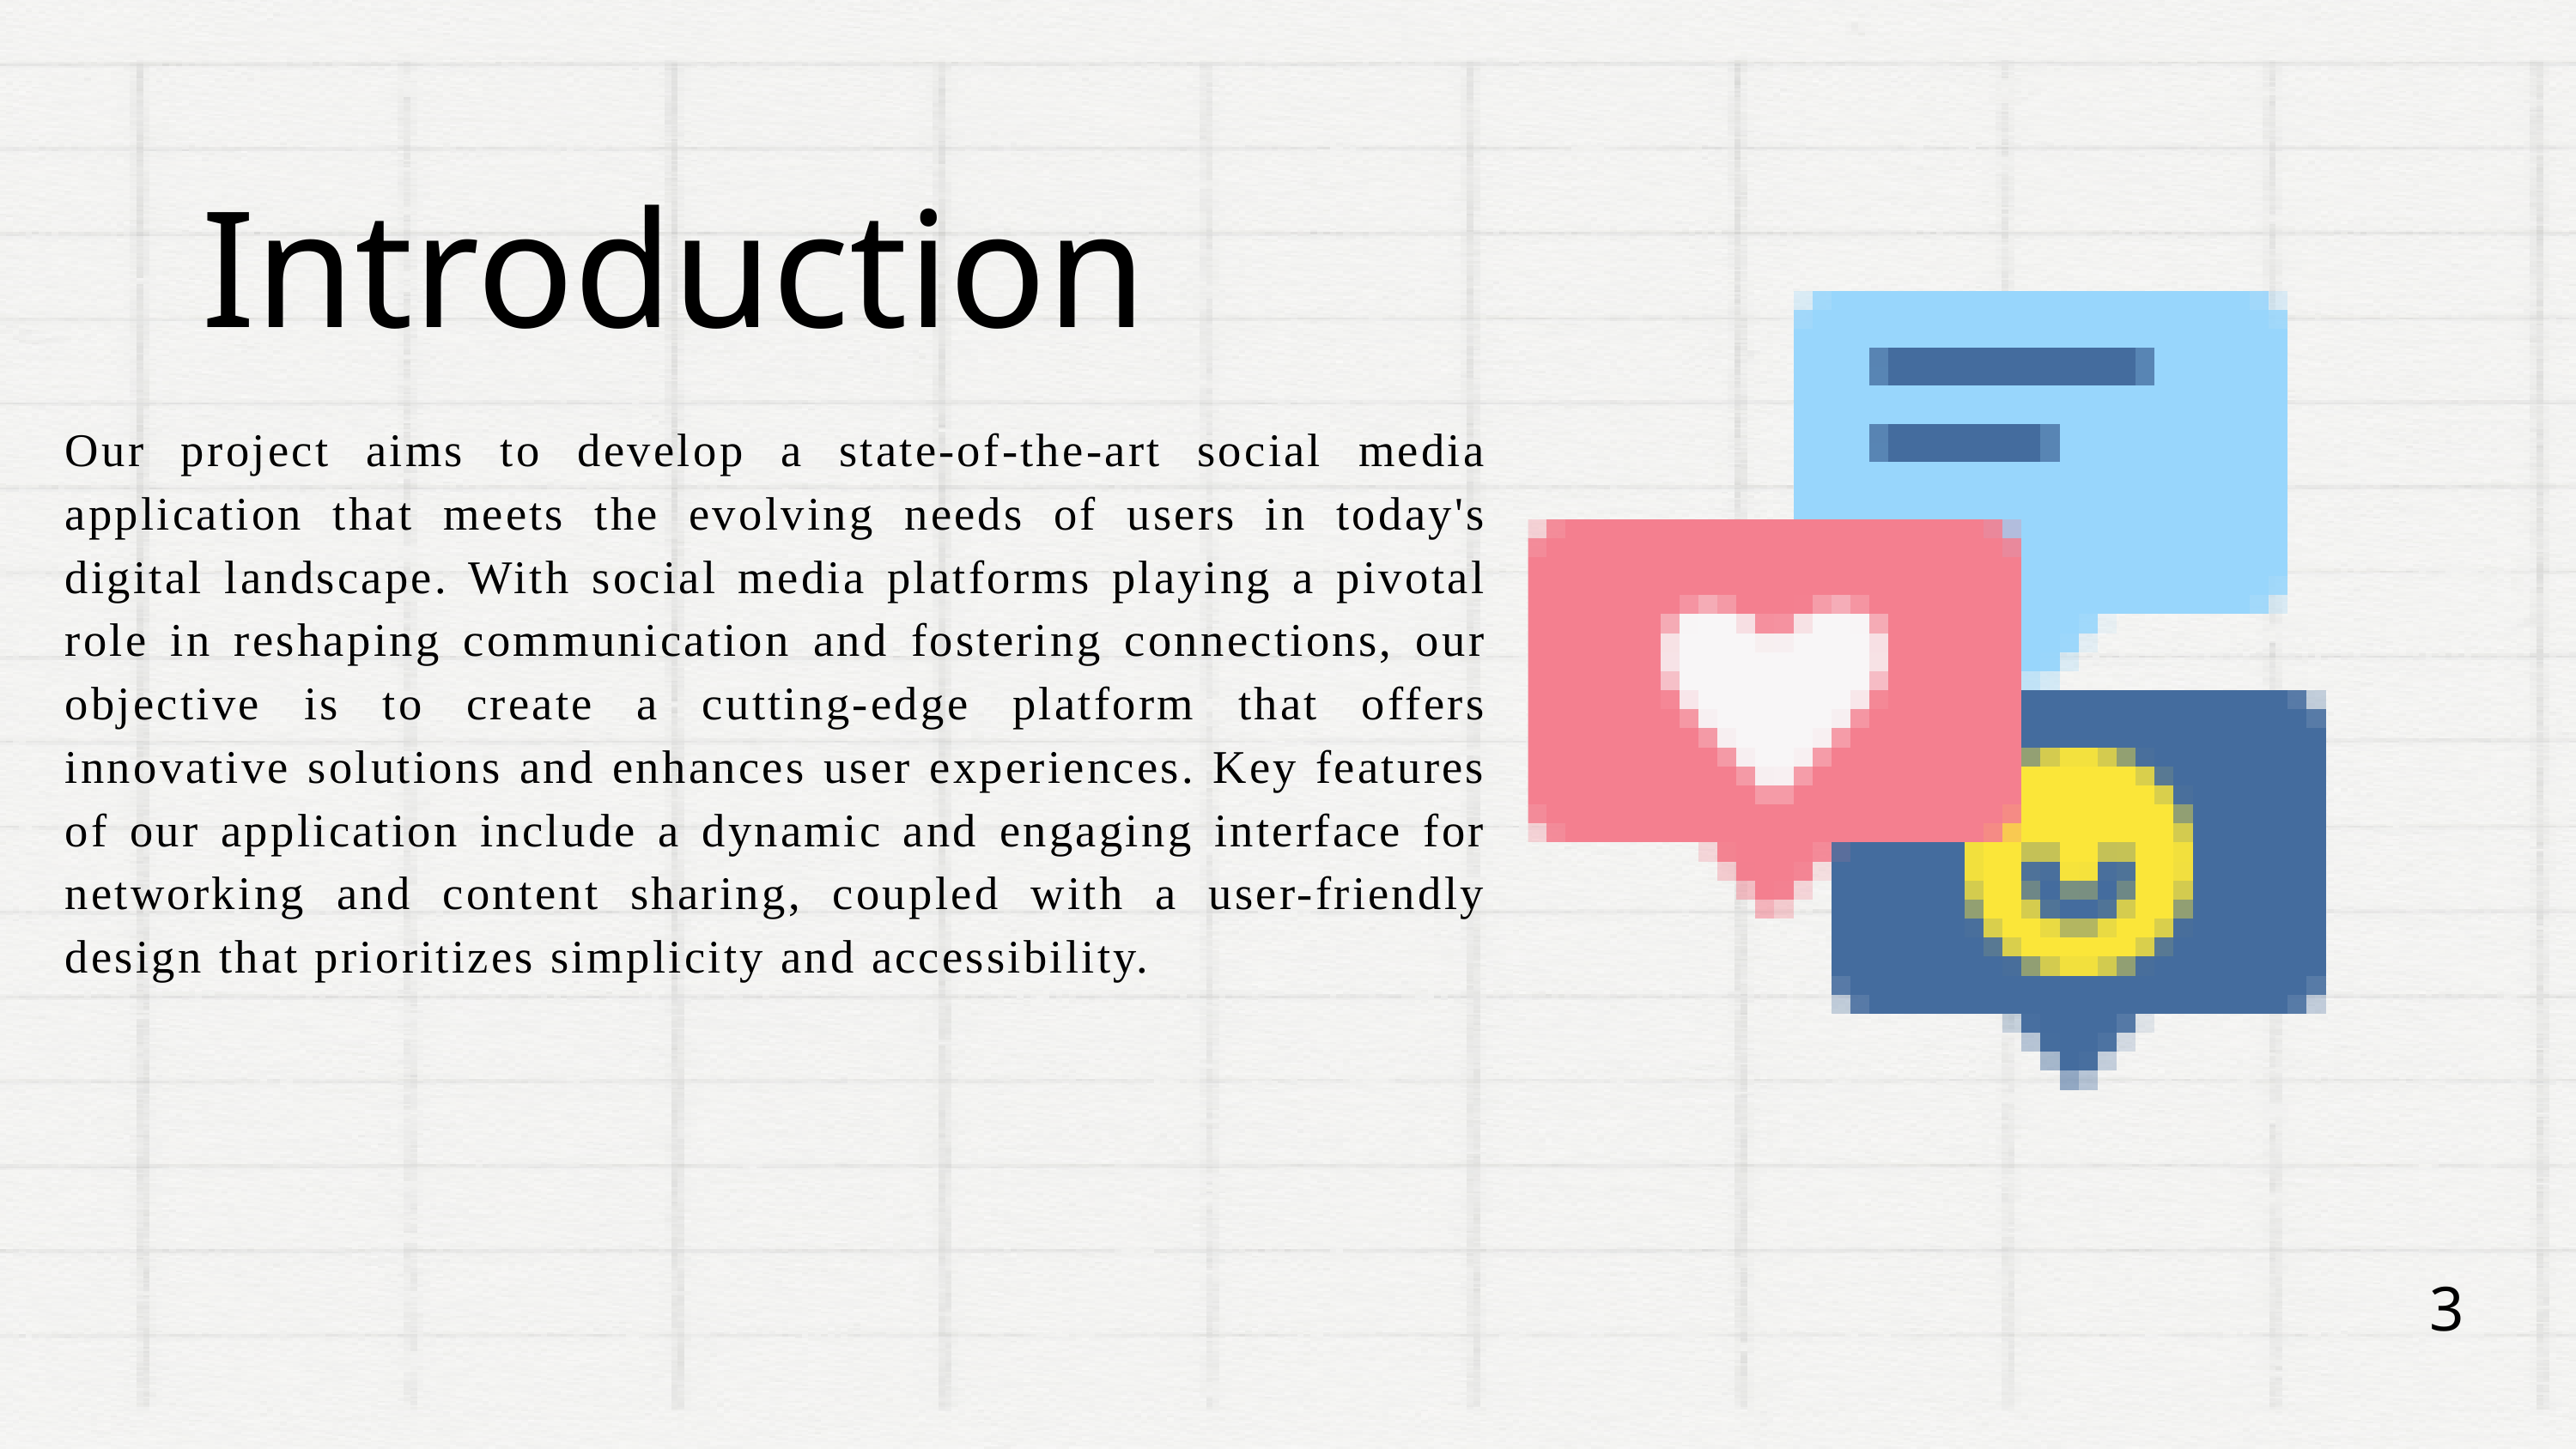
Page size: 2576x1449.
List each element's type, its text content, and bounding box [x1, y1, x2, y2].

text_box 3 [2429, 1258, 2465, 1343]
text_box [0, 0, 2576, 1449]
text_box Introduction [201, 203, 1342, 360]
text_box Our project aims to develop a state-of-the-art social media application that meets the evolving needs of users in today's digital landscape. With social media platforms playing a pivotal role in reshaping communication and fostering connections, our objective is to create a cutting-edge platform that offers innovative solutions and enhances user experiences. Key features of our application include a dynamic and engaging interface for networking and content sharing, coupled with a user-friendly design that prioritizes simplicity and accessibility. [64, 412, 1491, 983]
text_box [1528, 291, 2327, 1090]
